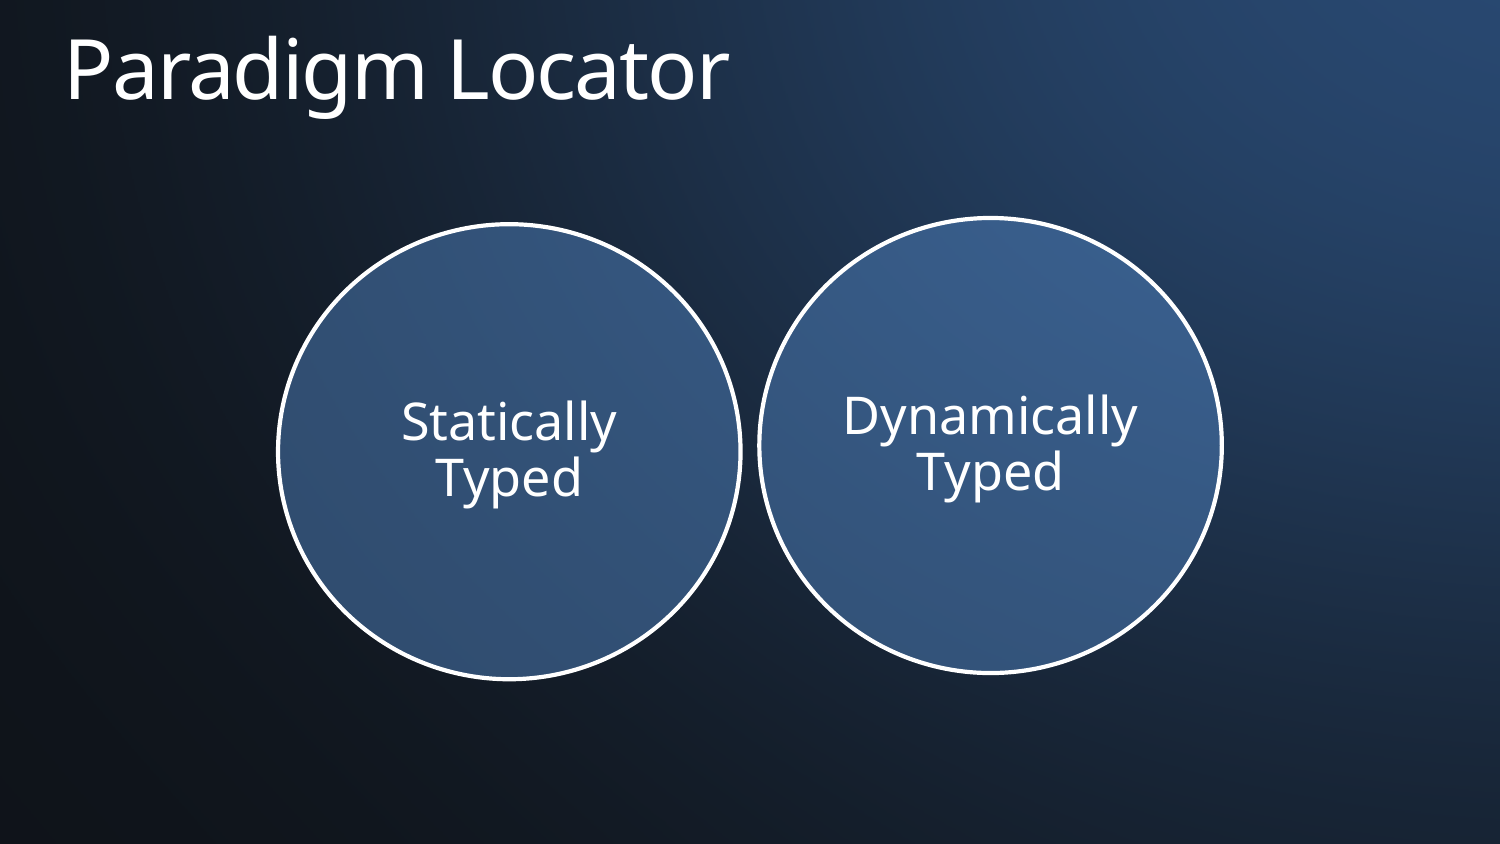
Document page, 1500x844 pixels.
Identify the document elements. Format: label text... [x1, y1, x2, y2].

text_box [51, 115, 1449, 788]
title Paradigm Locator [63, 28, 1436, 114]
picture [0, 0, 1500, 844]
